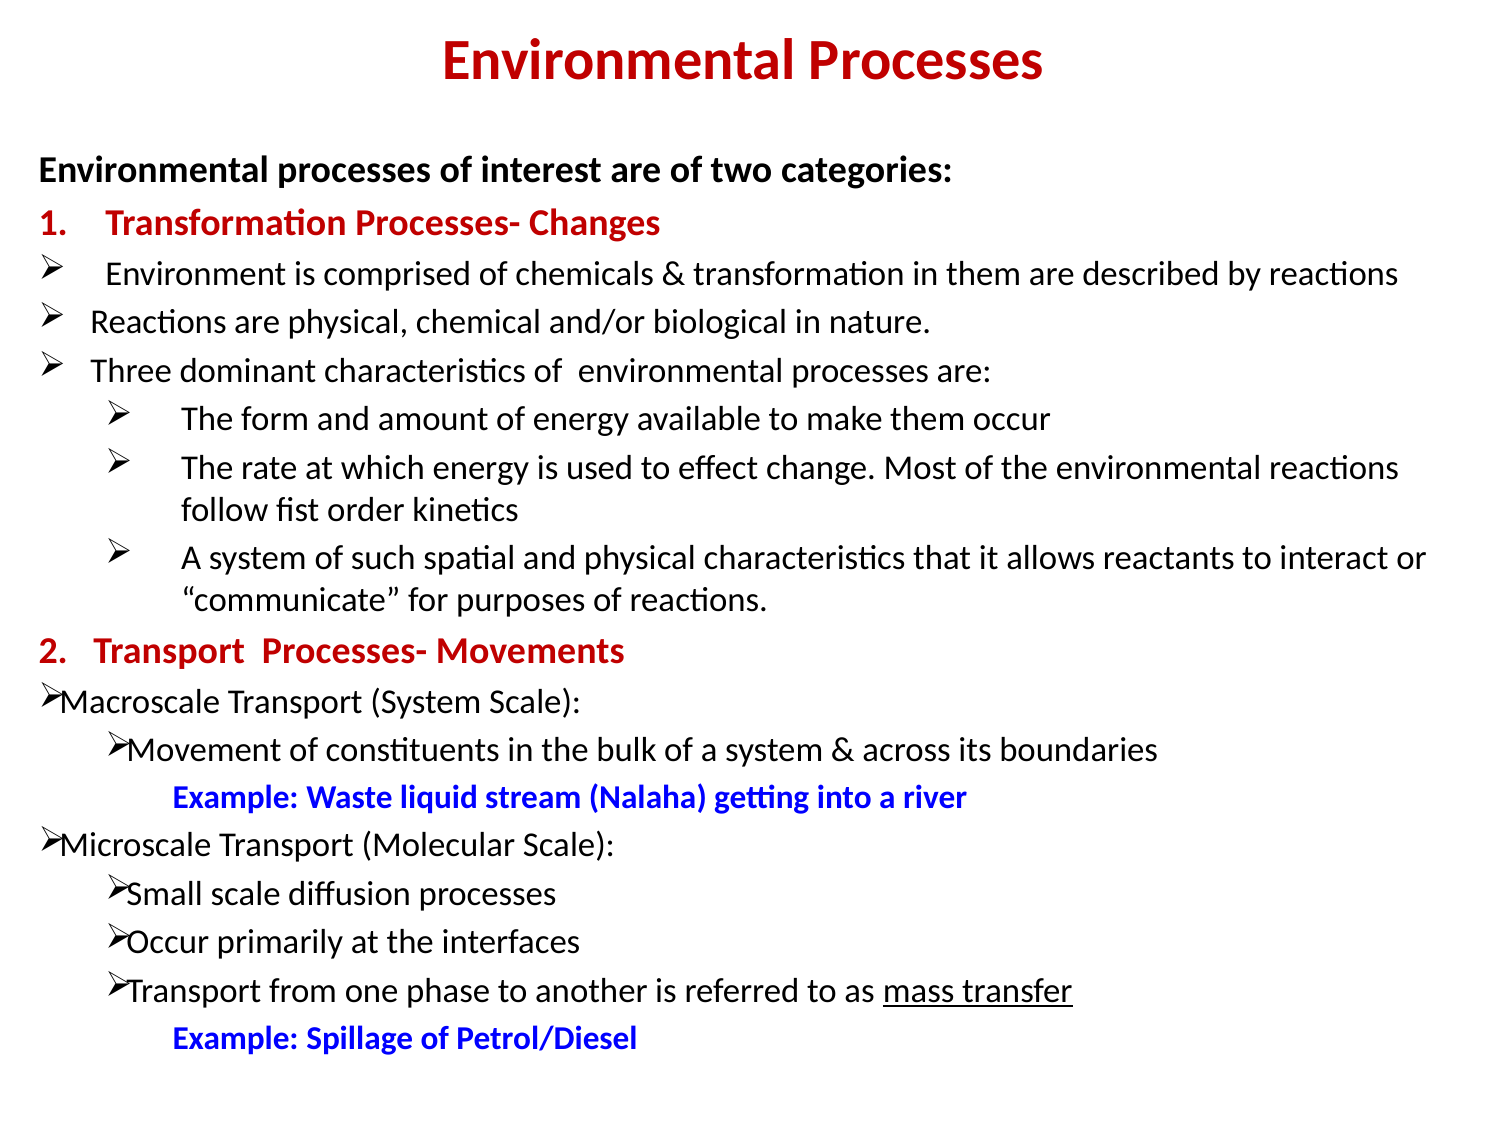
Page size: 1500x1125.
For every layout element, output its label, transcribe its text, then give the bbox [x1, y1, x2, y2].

title Environmental Processes [112, 23, 1388, 137]
subtitle Environmental processes of interest are of two categories: Transformation Processes- Changes Environment is comprised of chemicals & transformation in them are described by reactions Reactions are physical, chemical and/or biological in nature. Three dominant characteristics of environmental processes are: The form and amount of energy available to make them occur The rate at which energy is used to effect change. Most of the environmental reactions follow fist order kinetics A system of such spatial and physical characteristics that it allows reactants to interact or “communicate” for purposes of reactions. 2. Transport Processes- Movements Macroscale Transport (System Scale): Movement of constituents in the bulk of a system & across its boundaries Example: Waste liquid stream (Nalaha) getting into a river Microscale Transport (Molecular Scale): Small scale diffusion processes Occur primarily at the interfaces Transport from one phase to another is referred to as mass transfer Example: Spillage of Petrol/Diesel [23, 137, 1500, 1068]
